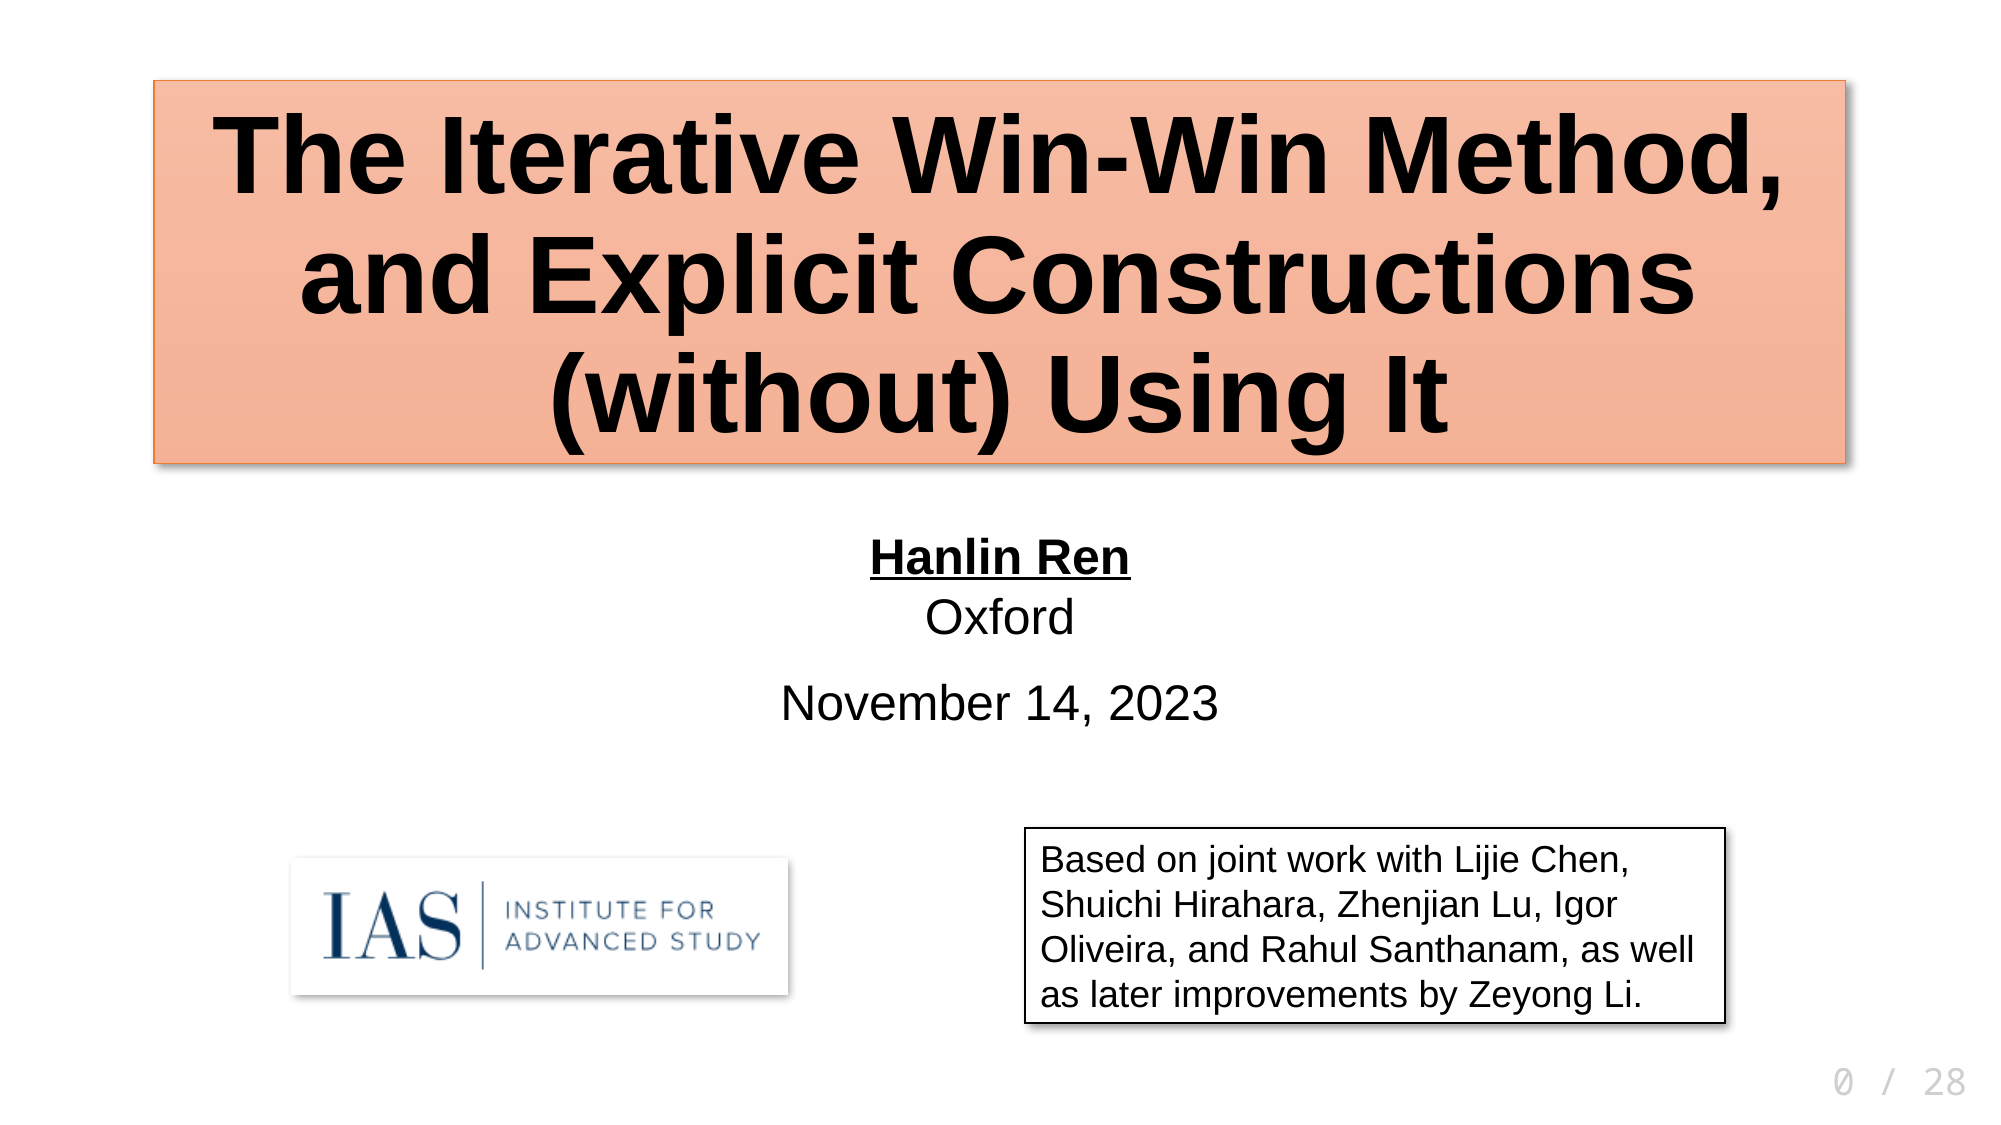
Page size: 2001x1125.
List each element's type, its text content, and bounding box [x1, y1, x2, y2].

picture [291, 858, 788, 995]
text_box Based on joint work with Lijie Chen, Shuichi Hirahara, Zhenjian Lu, Igor Oliveira, and Rahul Santhanam, as well as later improvements by Zeyong Li. [1024, 827, 1726, 1024]
subtitle November 14, 2023 [624, 669, 1375, 812]
title The Iterative Win-Win Method, and Explicit Constructions (without) Using It [153, 80, 1846, 464]
text_box 0 / 28 [1794, 1050, 2000, 1110]
text_box Hanlin Ren Oxford [836, 516, 1164, 652]
